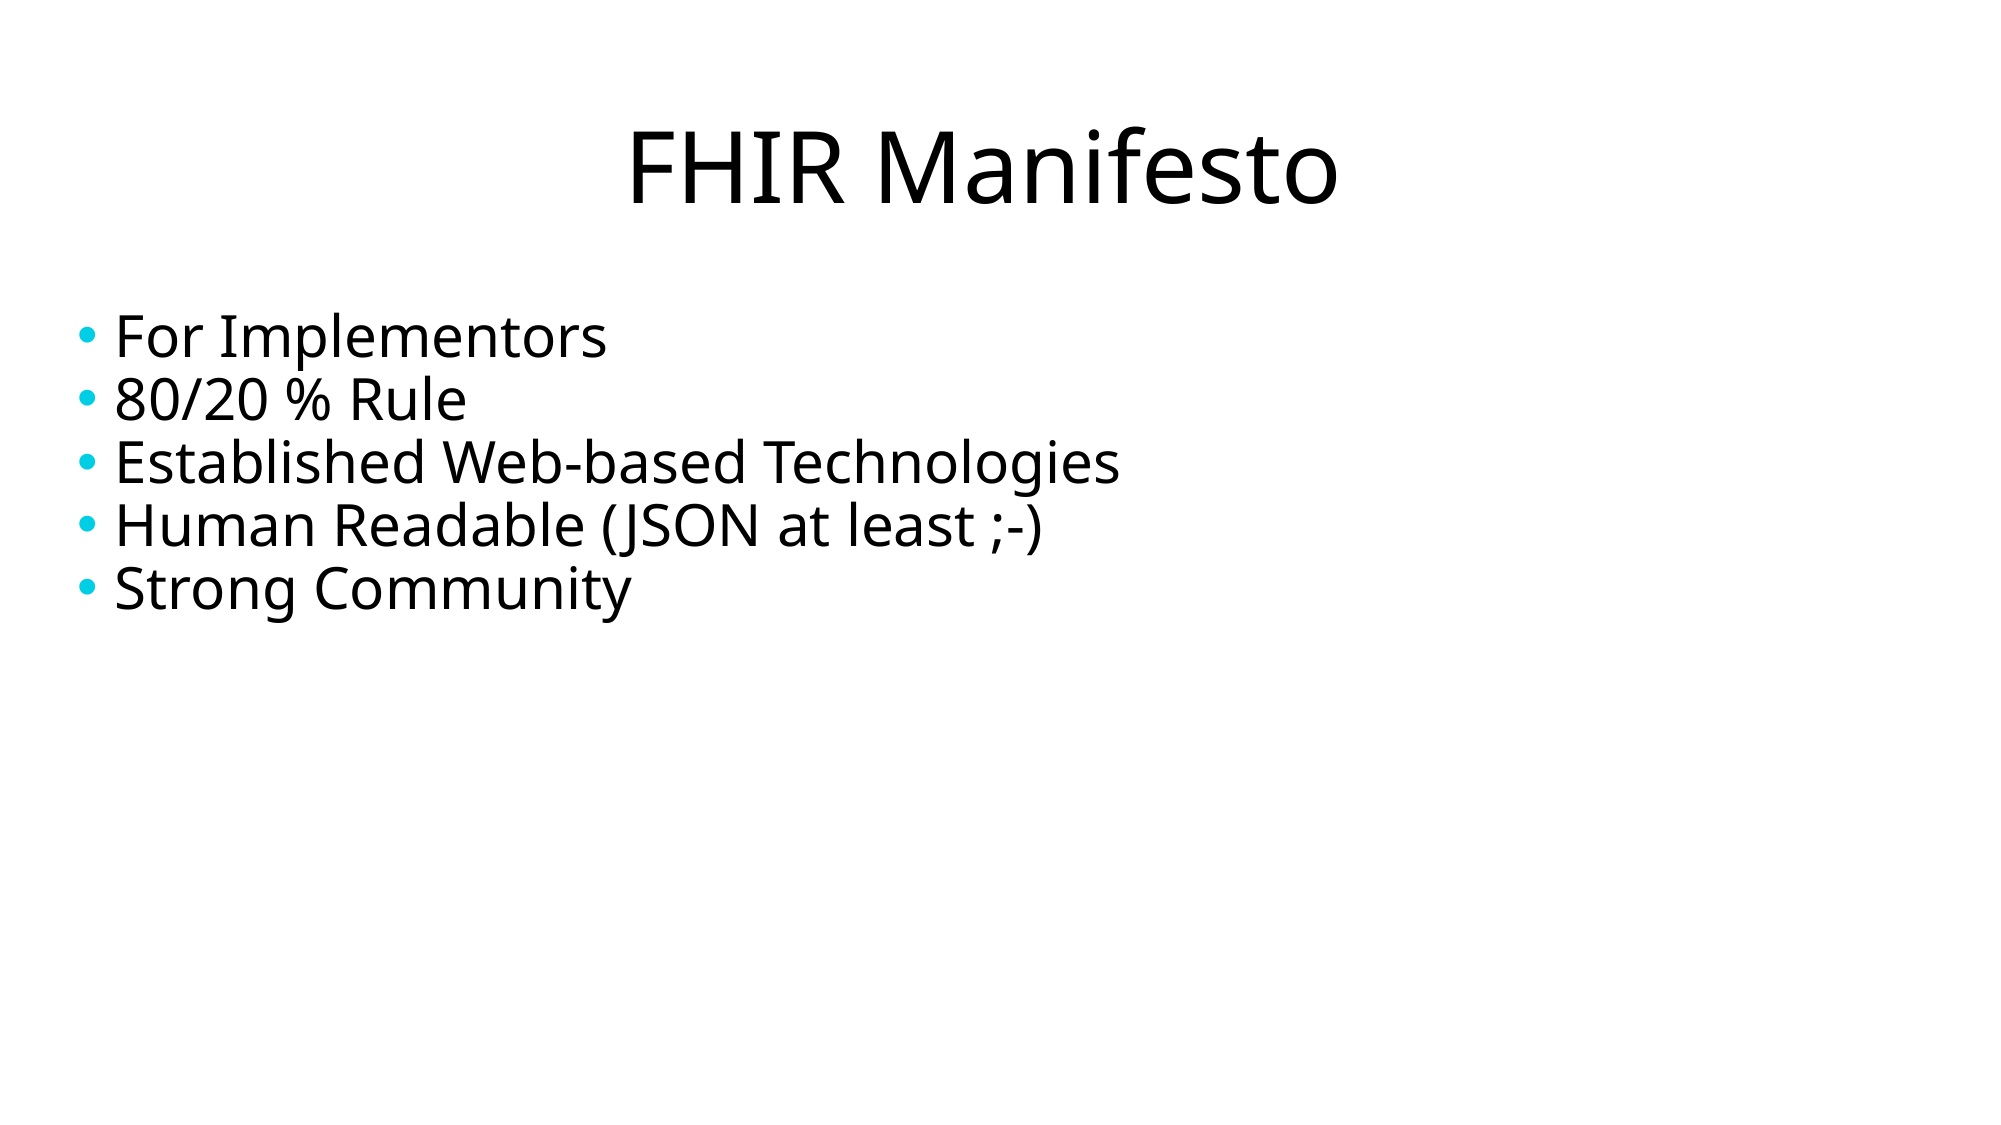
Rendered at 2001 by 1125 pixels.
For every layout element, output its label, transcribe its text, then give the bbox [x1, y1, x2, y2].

list For Implementors 80/20 % Rule Established Web-based Technologies Human Readable (JSON at least ;-) Strong Community [62, 299, 1938, 1014]
title FHIR Manifesto [62, 62, 1938, 280]
